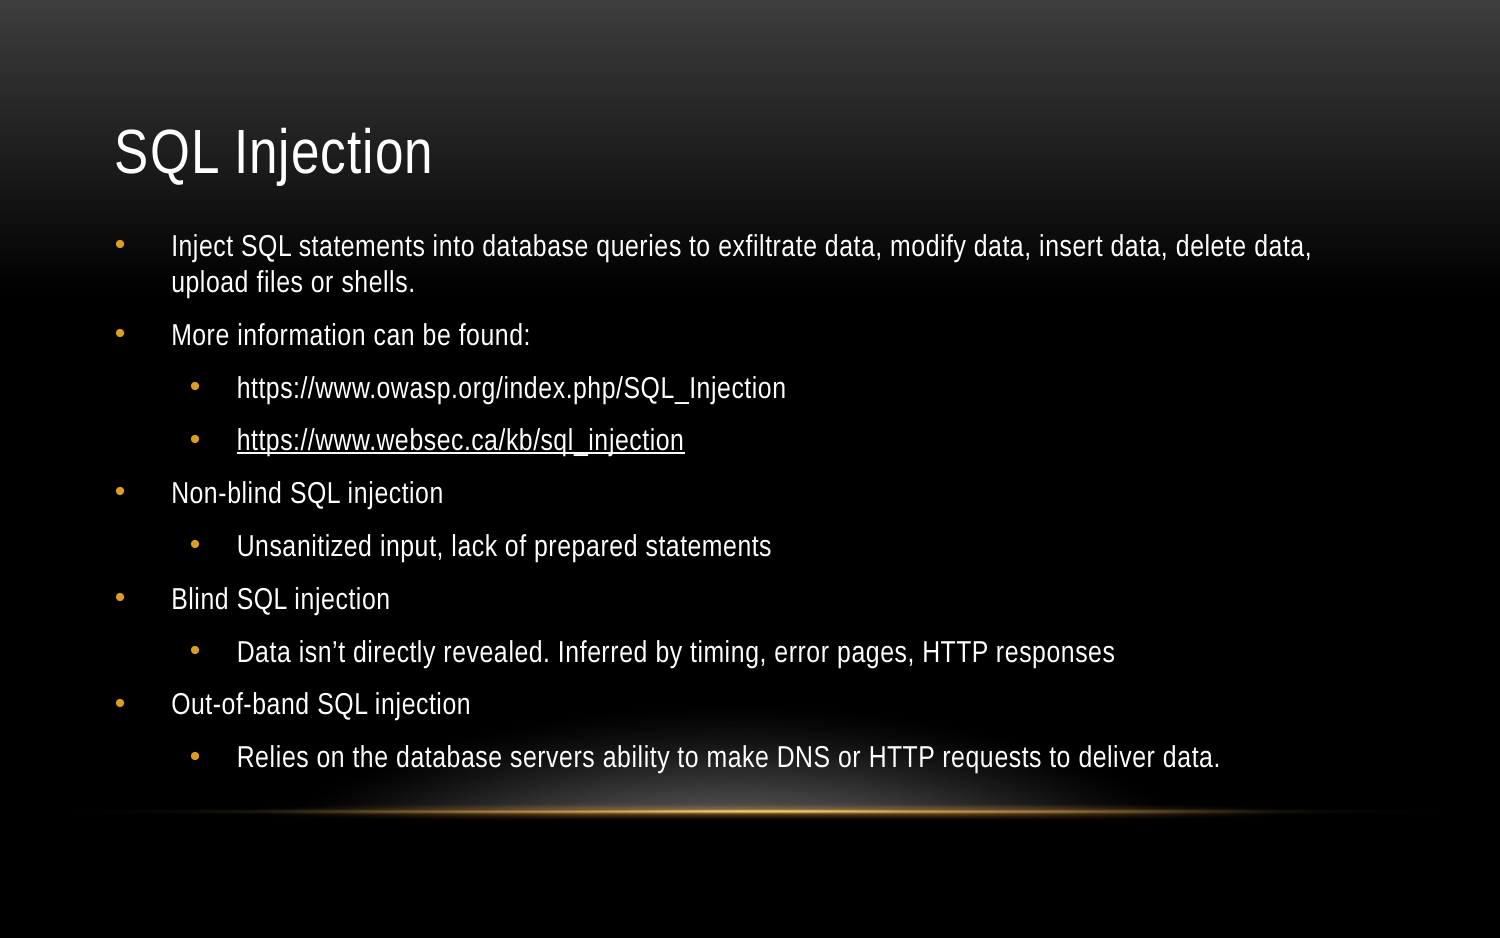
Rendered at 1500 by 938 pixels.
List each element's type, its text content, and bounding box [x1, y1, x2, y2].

list Inject SQL statements into database queries to exfiltrate data, modify data, insert data, delete data, upload files or shells. More information can be found: https://www.owasp.org/index.php/SQL_Injection https://www.websec.ca/kb/sql_injection Non-blind SQL injection Unsanitized input, lack of prepared statements Blind SQL injection Data isn’t directly revealed. Inferred by timing, error pages, HTTP responses Out-of-band SQL injection Relies on the database servers ability to make DNS or HTTP requests to deliver data. [99, 218, 1400, 782]
picture [0, 0, 1500, 938]
title SQL Injection [99, 37, 1400, 194]
